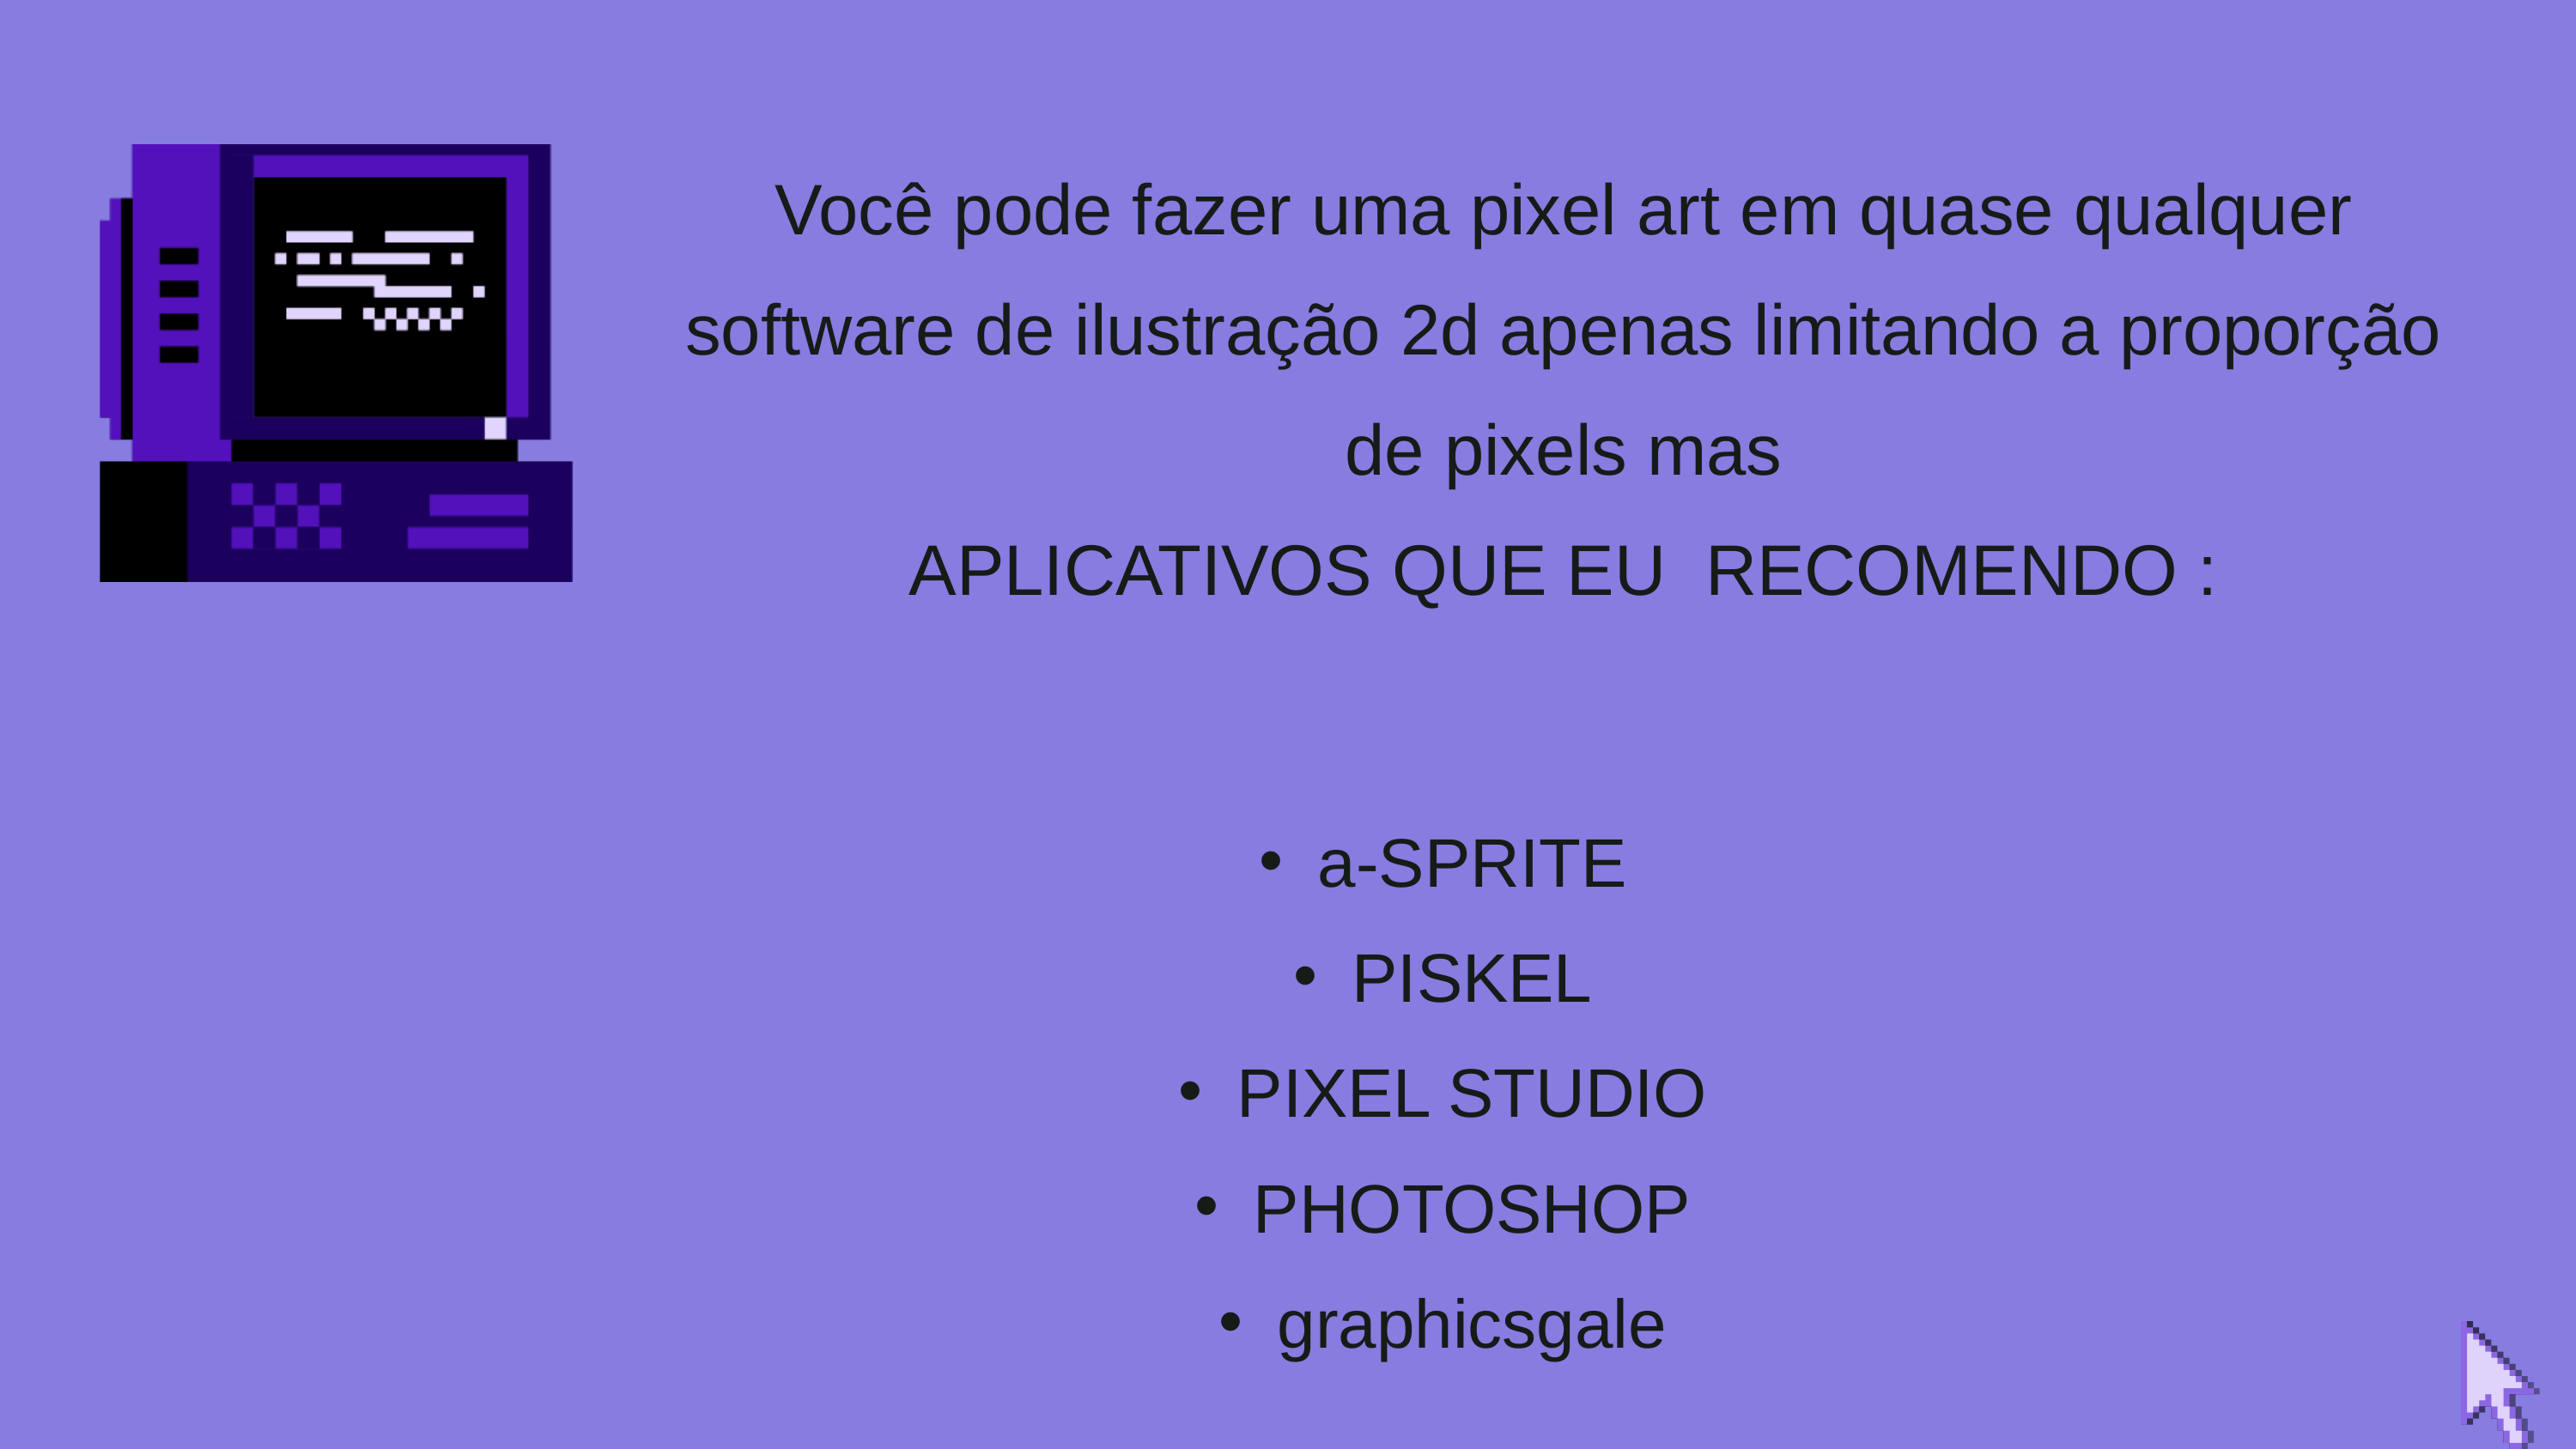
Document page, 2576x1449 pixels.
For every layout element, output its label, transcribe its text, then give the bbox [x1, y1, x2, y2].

text_box [100, 144, 574, 582]
text_box [2460, 1321, 2540, 1449]
text_box a-SPRITE PISKEL PIXEL STUDIO PHOTOSHOP graphicsgale [781, 785, 2047, 1449]
text_box Você pode fazer uma pixel art em quase qualquer software de ilustração 2d apenas limitando a proporção de pixels mas APLICATIVOS QUE EU RECOMENDO : [666, 128, 2461, 609]
